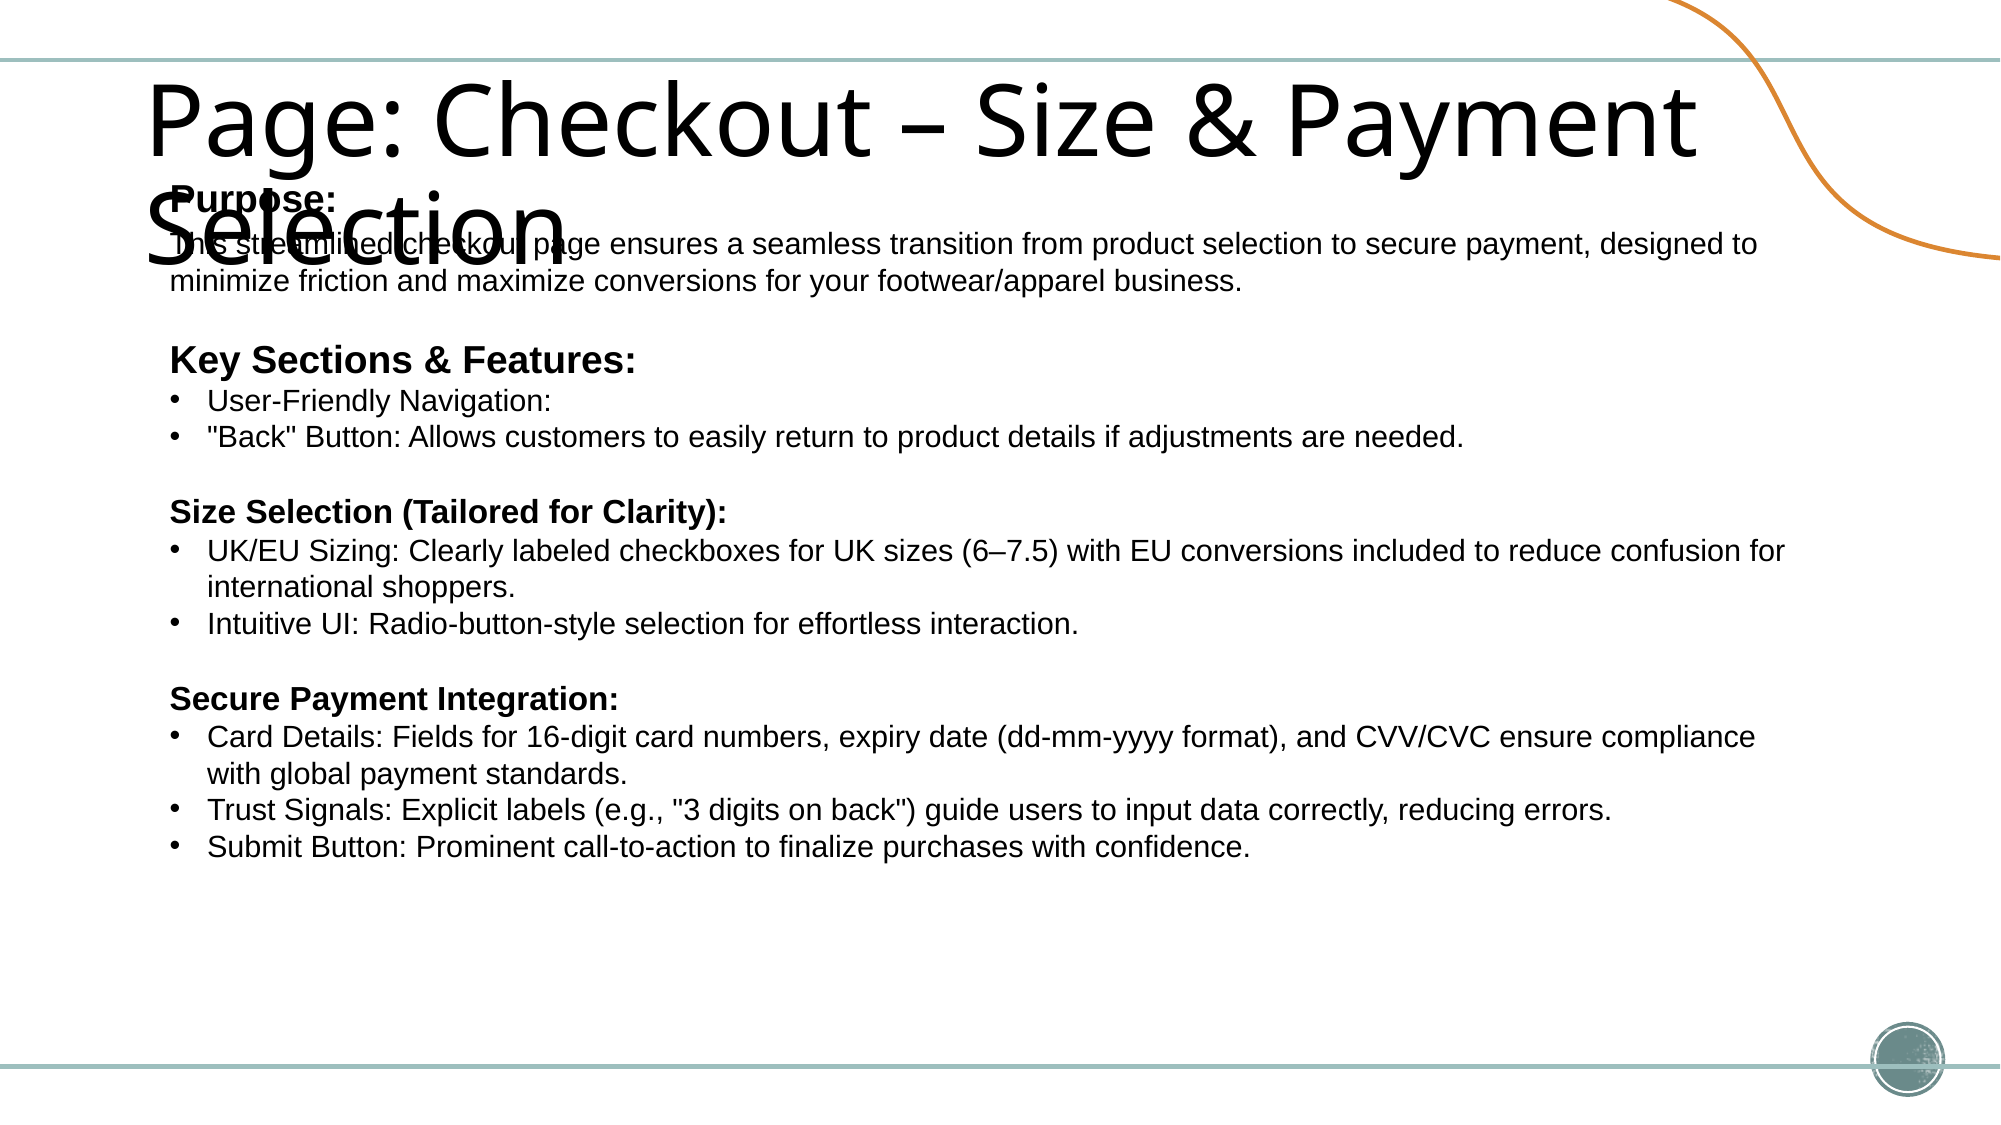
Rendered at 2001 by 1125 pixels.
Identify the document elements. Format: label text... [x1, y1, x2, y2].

list Purpose: This streamlined checkout page ensures a seamless transition from product selection to secure payment, designed to minimize friction and maximize conversions for your footwear/apparel business. Key Sections & Features: User-Friendly Navigation: "Back" Button: Allows customers to easily return to product details if adjustments are needed. Size Selection (Tailored for Clarity): UK/EU Sizing: Clearly labeled checkboxes for UK sizes (6–7.5) with EU conversions included to reduce confusion for international shoppers. Intuitive UI: Radio-button-style selection for effortless interaction. Secure Payment Integration: Card Details: Fields for 16-digit card numbers, expiry date (dd-mm-yyyy format), and CVV/CVC ensure compliance with global payment standards. Trust Signals: Explicit labels (e.g., "3 digits on back") guide users to input data correctly, reducing errors. Submit Button: Prominent call-to-action to finalize purchases with confidence. [149, 153, 1838, 984]
title Page: Checkout – Size & Payment Selection [124, 50, 1848, 176]
